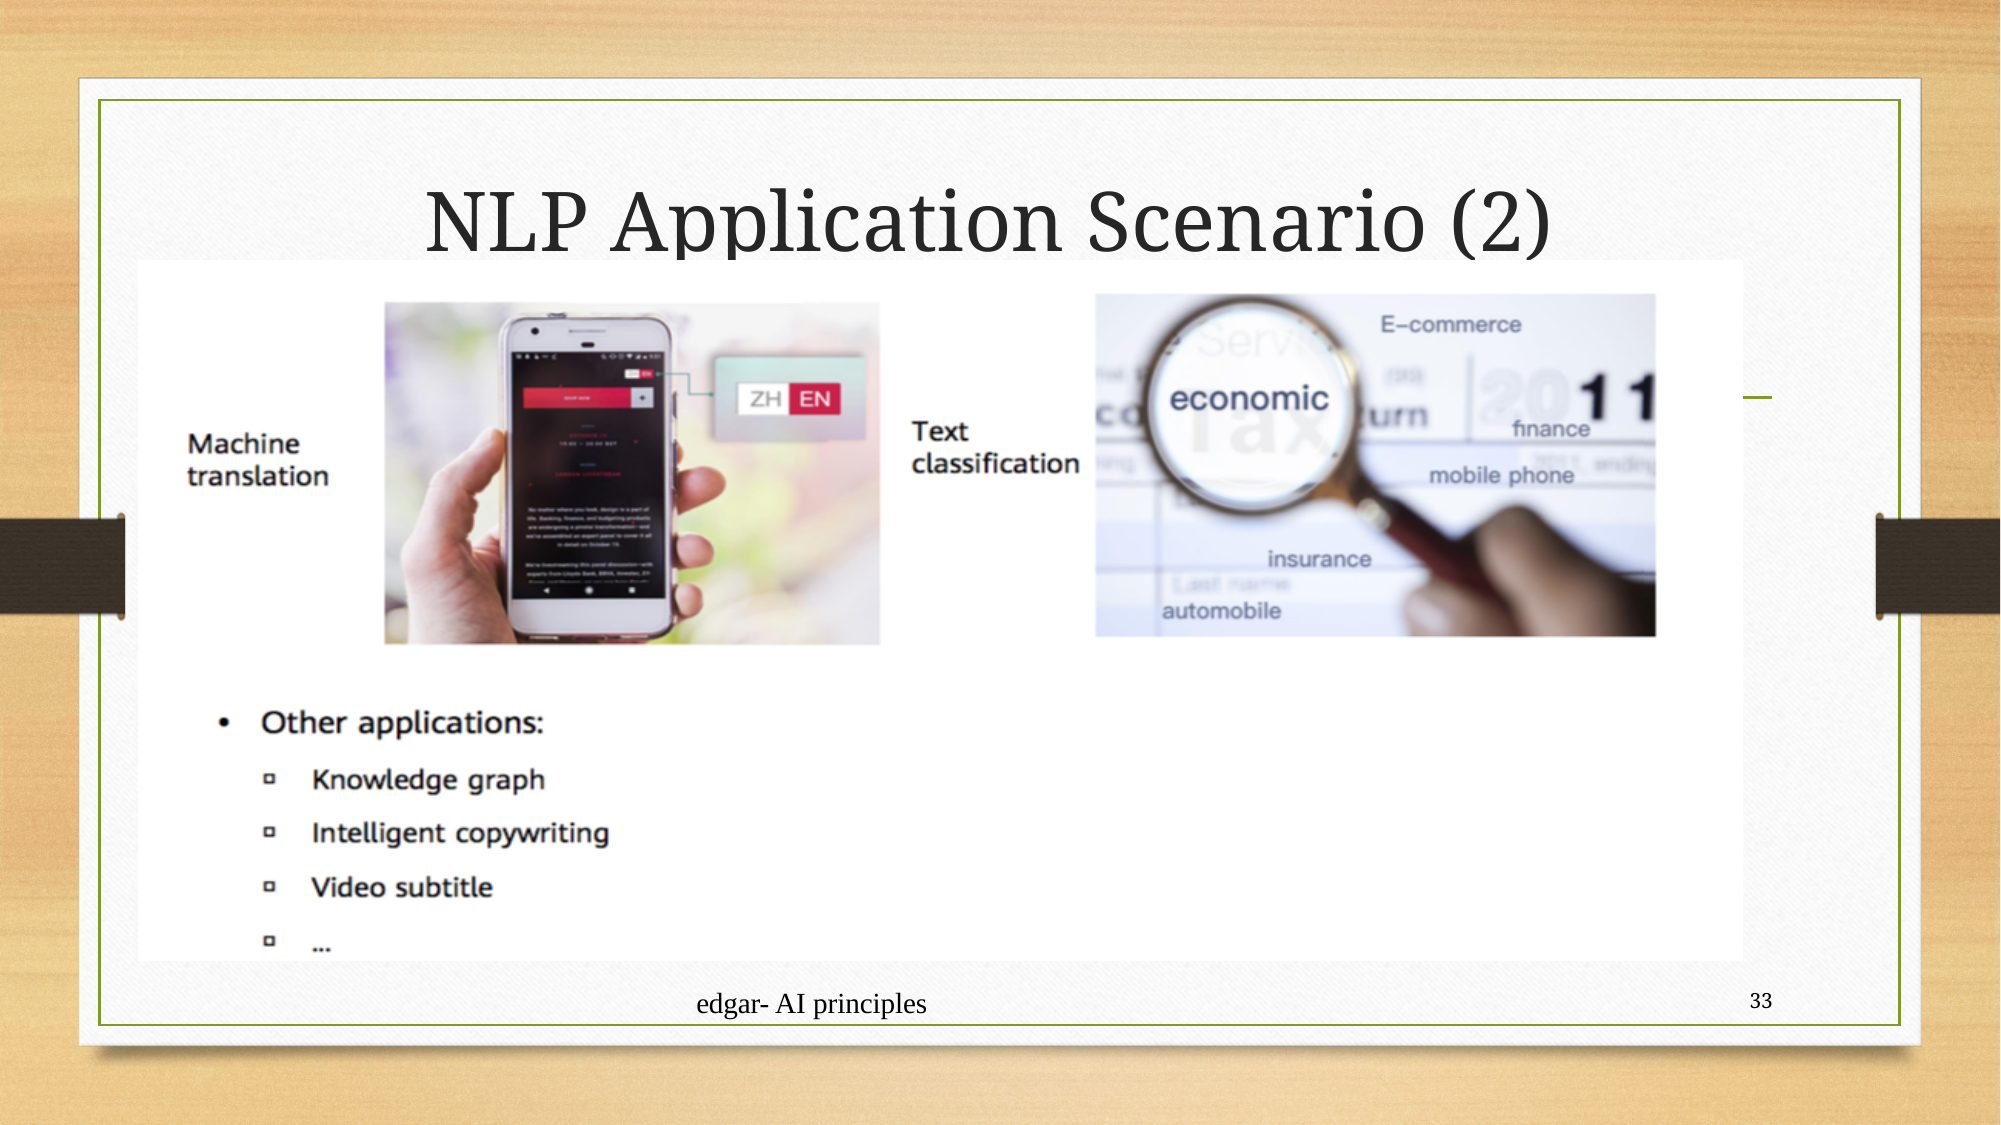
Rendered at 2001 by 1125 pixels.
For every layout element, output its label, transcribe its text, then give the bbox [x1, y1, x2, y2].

slide_number 33 [1698, 979, 1788, 1025]
title NLP Application Scenario (2) [212, 161, 1788, 375]
picture [0, 0, 2001, 1125]
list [138, 259, 1744, 961]
footer edgar- AI principles [212, 979, 1411, 1025]
